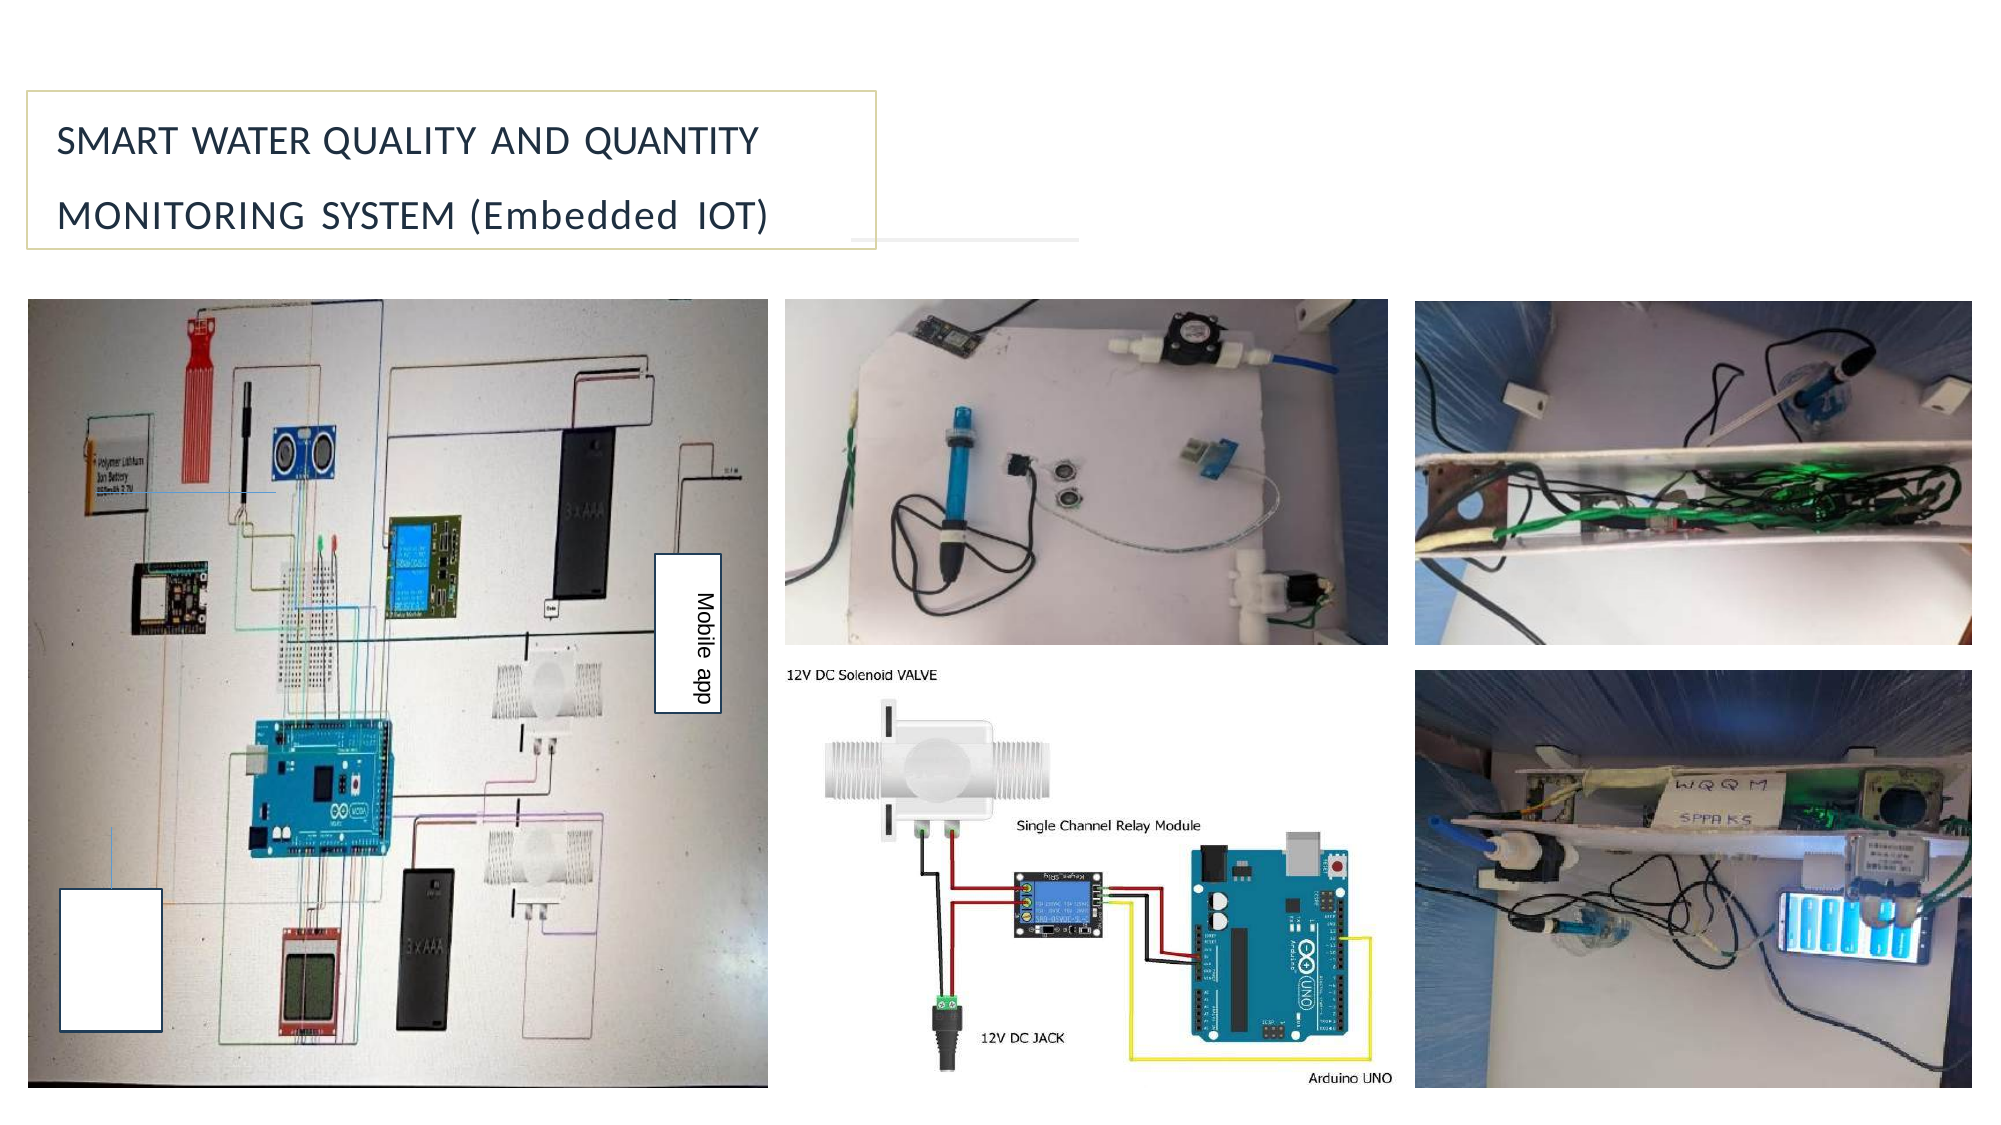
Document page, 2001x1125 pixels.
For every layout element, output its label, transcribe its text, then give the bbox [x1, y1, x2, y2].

title SMART WATER QUALITY AND QUANTITY MONITORING SYSTEM (Embedded IOT) [27, 85, 876, 276]
picture [1414, 301, 1972, 645]
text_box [27, 299, 769, 1088]
picture [784, 299, 1388, 645]
picture [784, 670, 1972, 1088]
